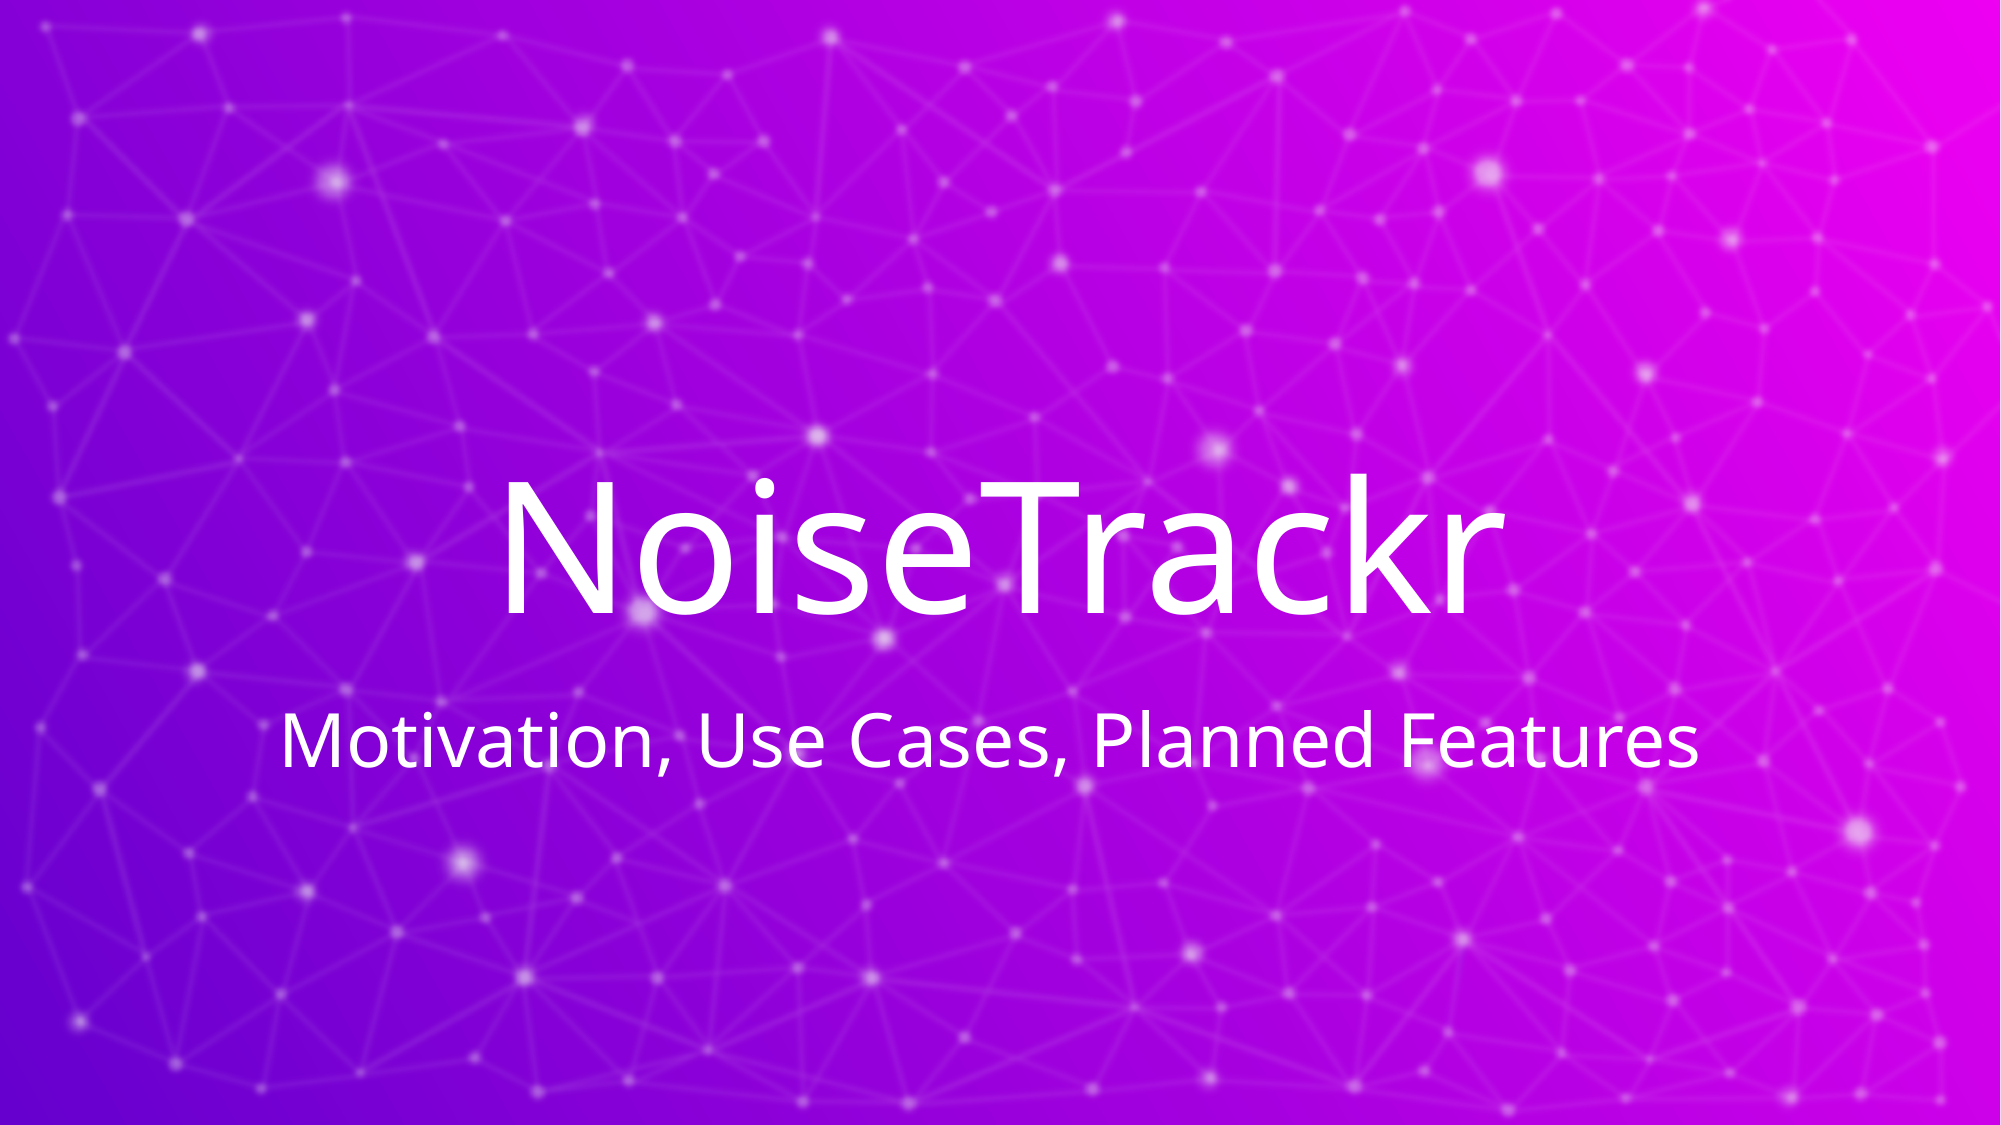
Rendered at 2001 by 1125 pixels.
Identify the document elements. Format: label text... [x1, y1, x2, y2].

picture [0, 0, 2001, 1125]
text_box Motivation, Use Cases, Planned Features [0, 594, 2000, 792]
title NoiseTrackr [0, 464, 2000, 594]
